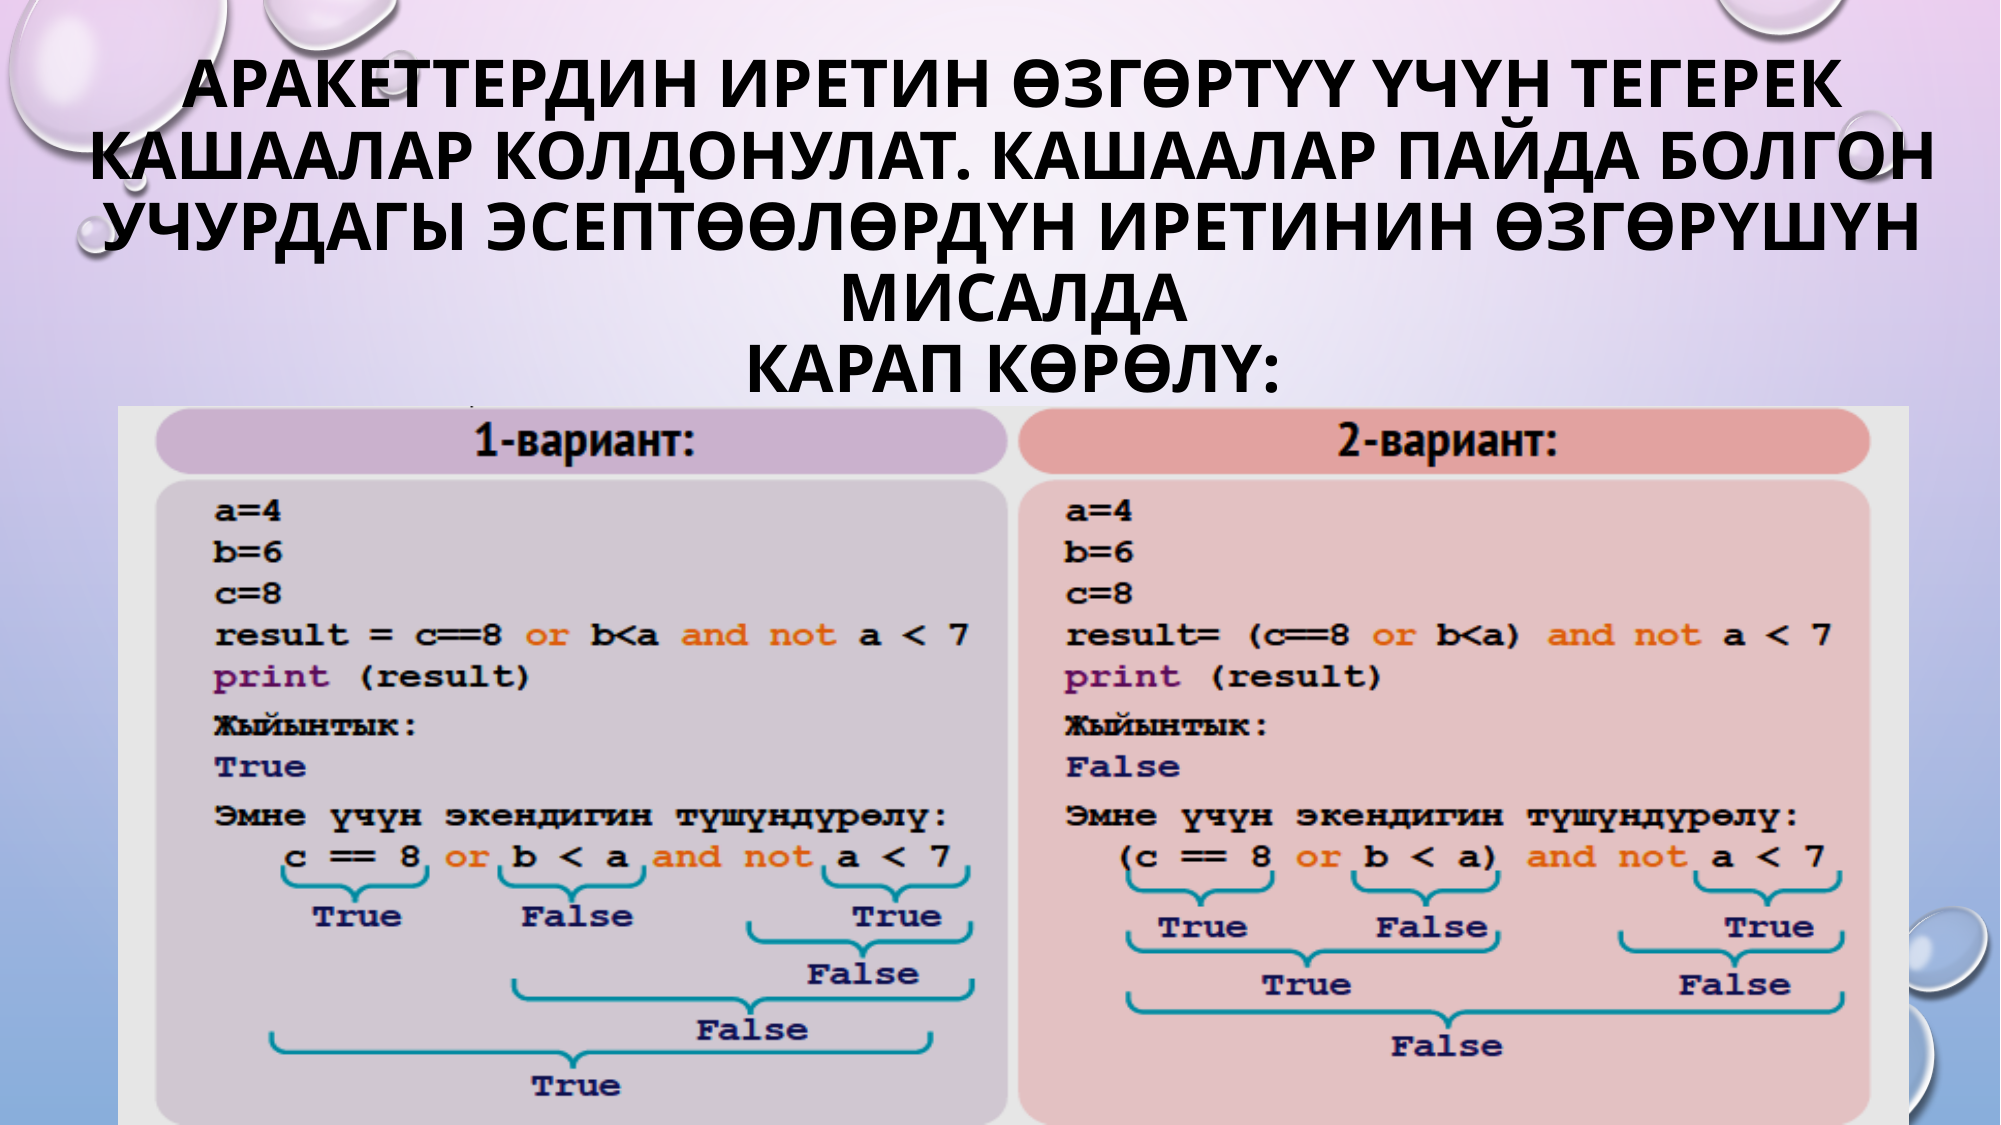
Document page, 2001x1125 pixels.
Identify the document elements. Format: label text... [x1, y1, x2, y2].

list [118, 406, 1909, 1125]
title Аракеттердин иретин өзгөртүү үчүн тегерек кашаалар колдонулат. Кашаалар пайда болгон учурдагы эсептөөлөрдүн иретинин өзгөрүшүн мисалда карап көрөлү: [26, 42, 2000, 416]
picture [0, 0, 2000, 1125]
picture [1909, 416, 2000, 1125]
